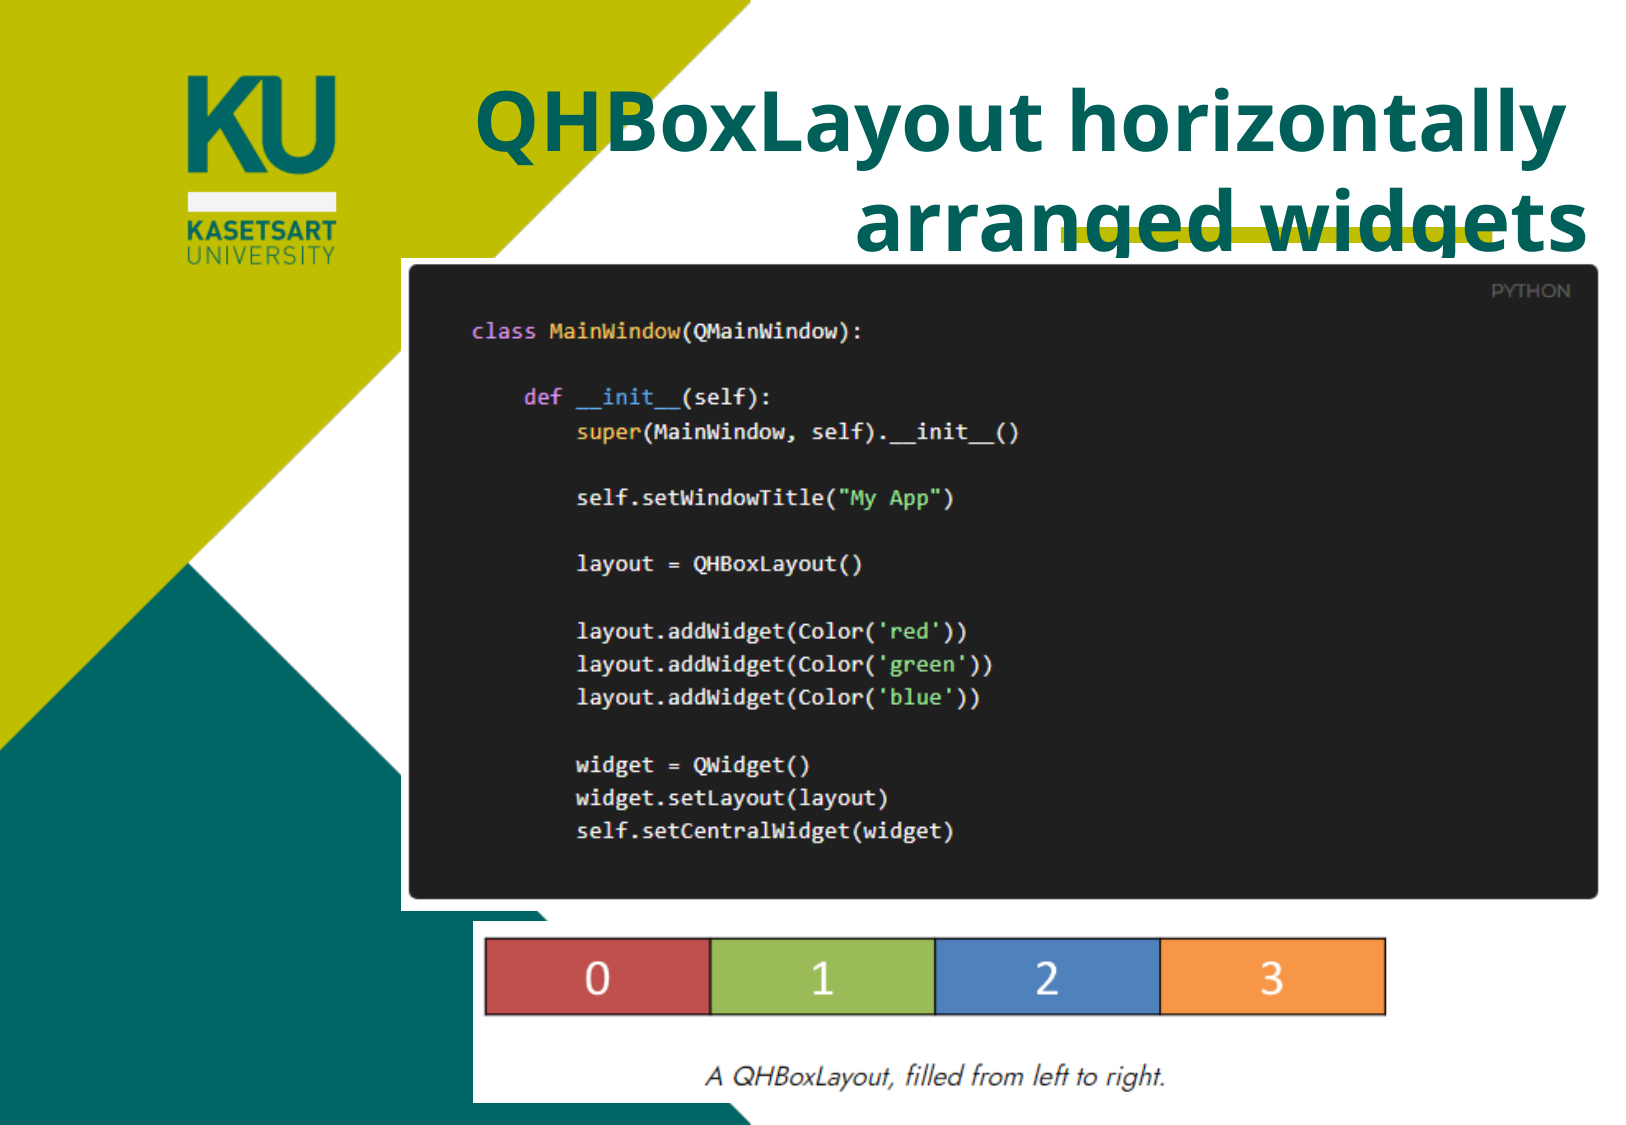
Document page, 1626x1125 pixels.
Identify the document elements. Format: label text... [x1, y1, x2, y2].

picture [0, 0, 1605, 1125]
picture [1060, 227, 1493, 243]
text_box QHBoxLayout horizontally arranged widgets [751, 61, 1604, 258]
